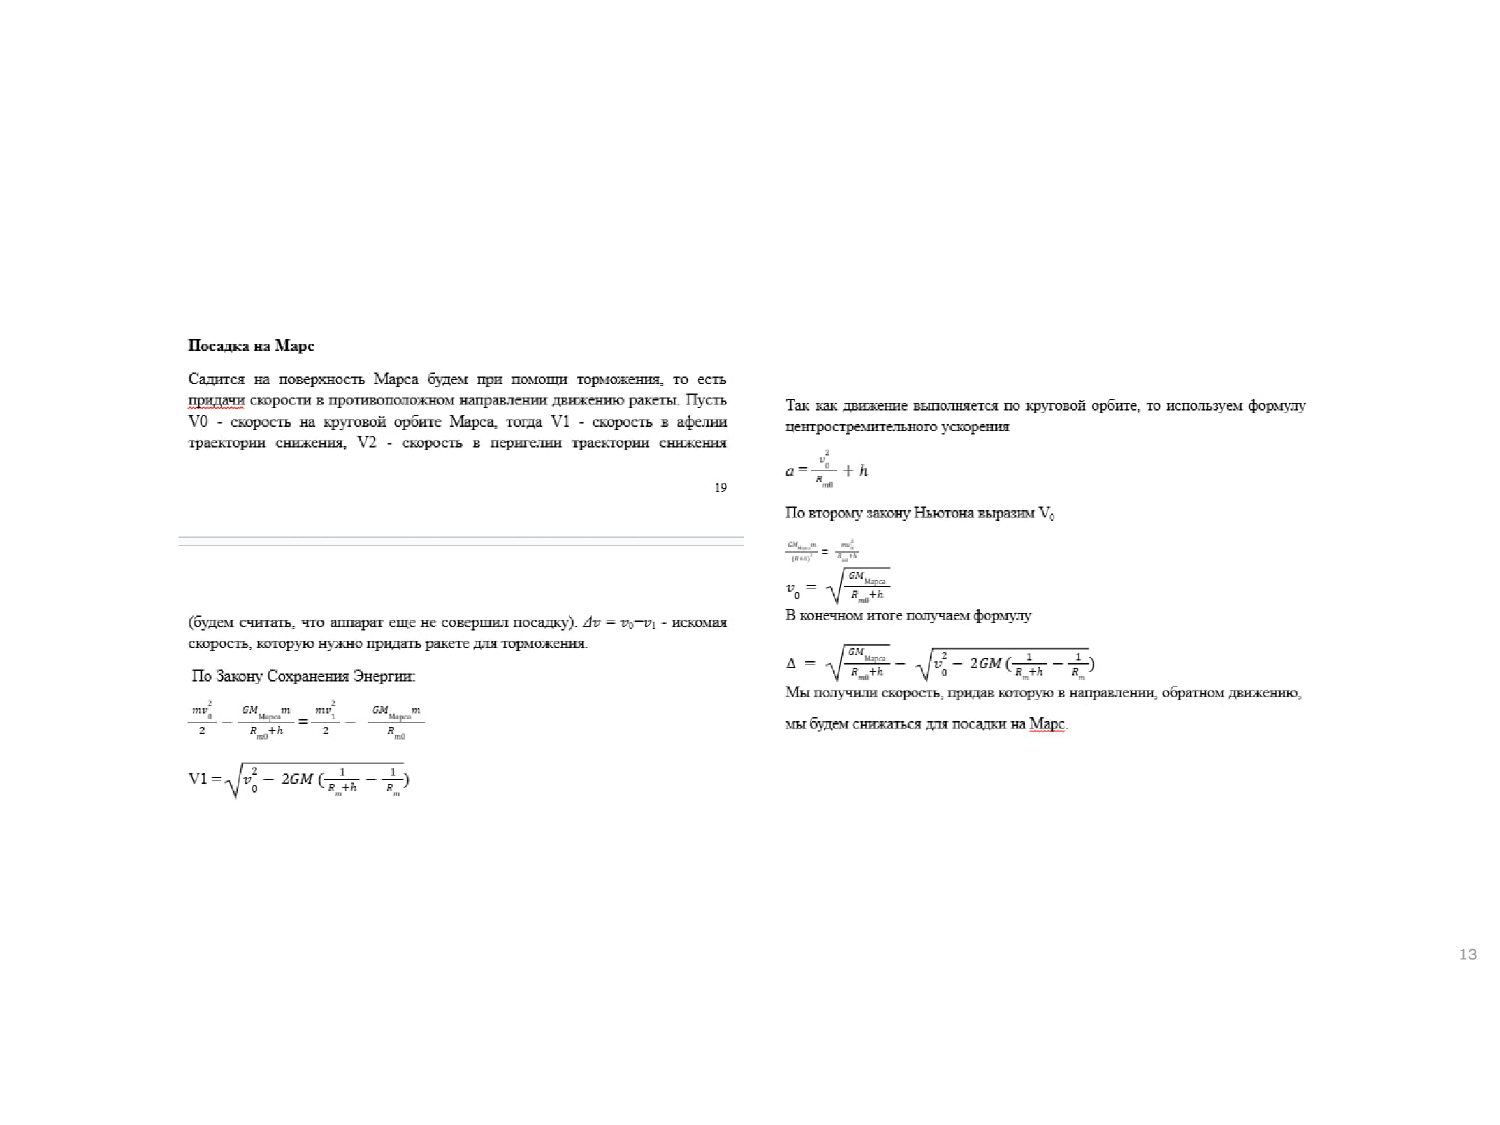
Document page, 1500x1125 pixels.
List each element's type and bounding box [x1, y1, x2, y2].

picture [0, 142, 1500, 986]
